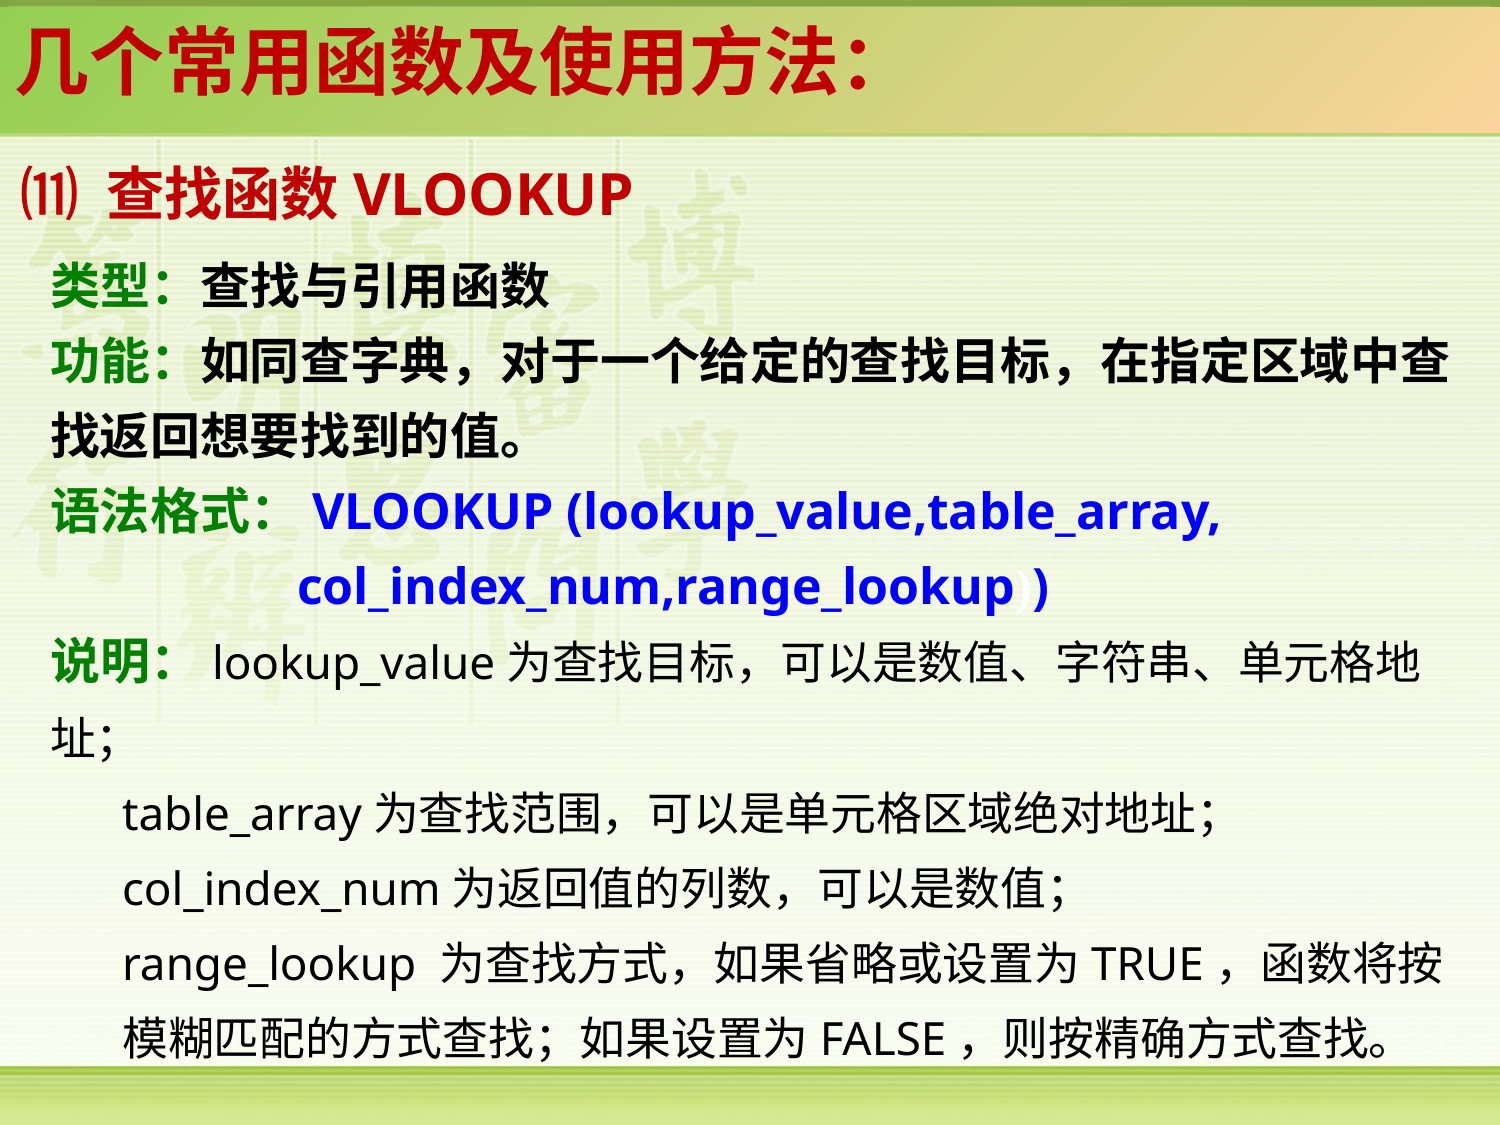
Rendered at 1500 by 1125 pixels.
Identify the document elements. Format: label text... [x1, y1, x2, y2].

slide_number [112, 1025, 425, 1100]
slide_number [1074, 1025, 1388, 1100]
picture [0, 0, 1500, 7]
text_box 几个常用函数及使用方法： [0, 7, 1500, 133]
footer [512, 1025, 988, 1100]
text_box ⑾ 查找函数VLOOKUP 类型：查找与引用函数 功能：如同查字典，对于一个给定的查找目标，在指定区域中查找返回想要找到的值。 语法格式：VLOOKUP (lookup_value,table_array, col_index_num,range_lookup)) 说明：lookup_value为查找目标，可以是数值、字符串、单元格地址； table_array为查找范围，可以是单元格区域绝对地址； col_index_num为返回值的列数，可以是数值； range_lookup 为查找方式，如果省略或设置为TRUE，函数将按 模糊匹配的方式查找；如果设置为FALSE，则按精确方式查找。 [5, 144, 1500, 1072]
picture [0, 133, 1500, 1125]
